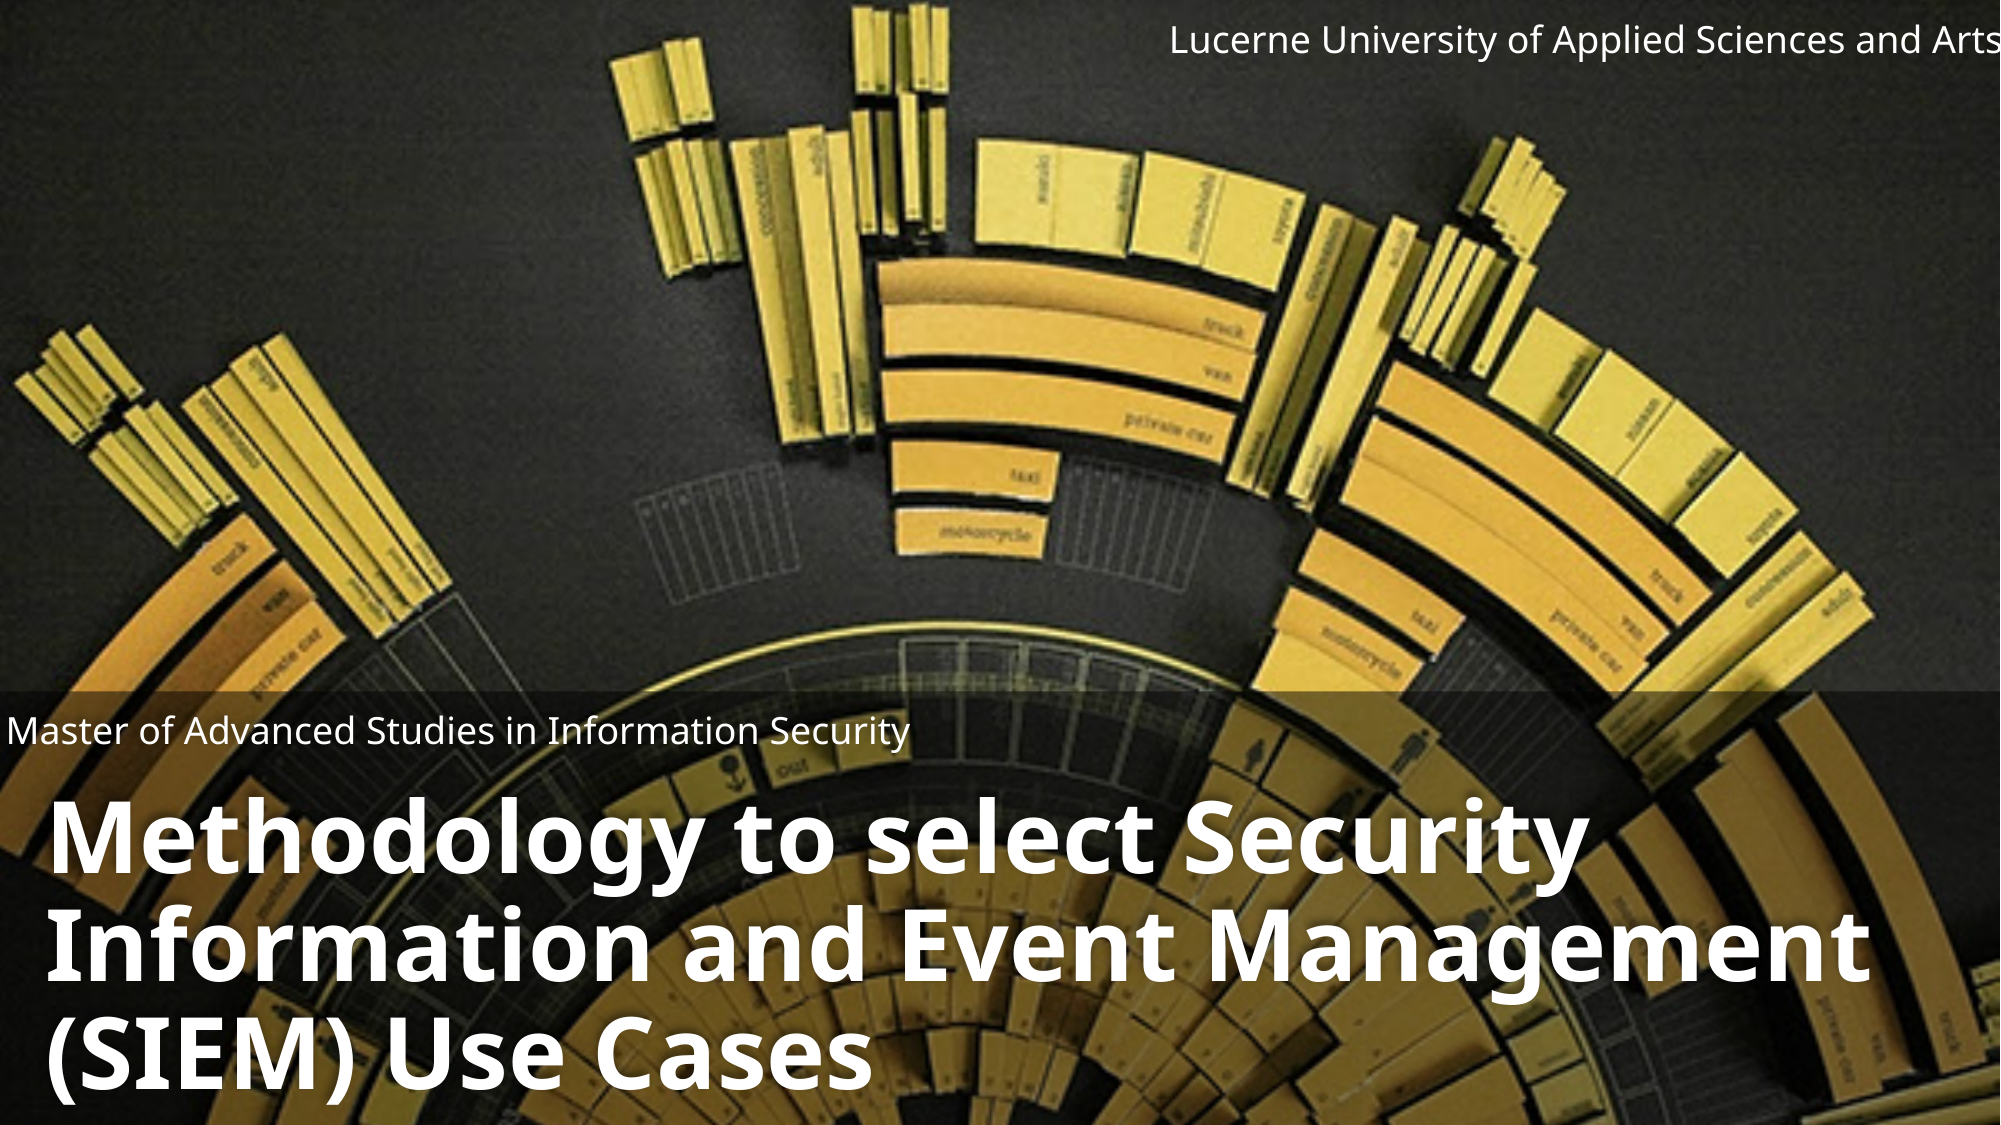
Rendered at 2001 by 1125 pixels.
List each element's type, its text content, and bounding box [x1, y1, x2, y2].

list Methodology to select Security Information and Event Management (SIEM) Use Cases [29, 779, 1913, 1034]
picture [0, 0, 2000, 690]
text_box Master of Advanced Studies in Information Security [0, 699, 926, 760]
text_box [0, 690, 2000, 1125]
text_box Lucerne University of Applied Sciences and Arts [1154, 9, 2000, 69]
